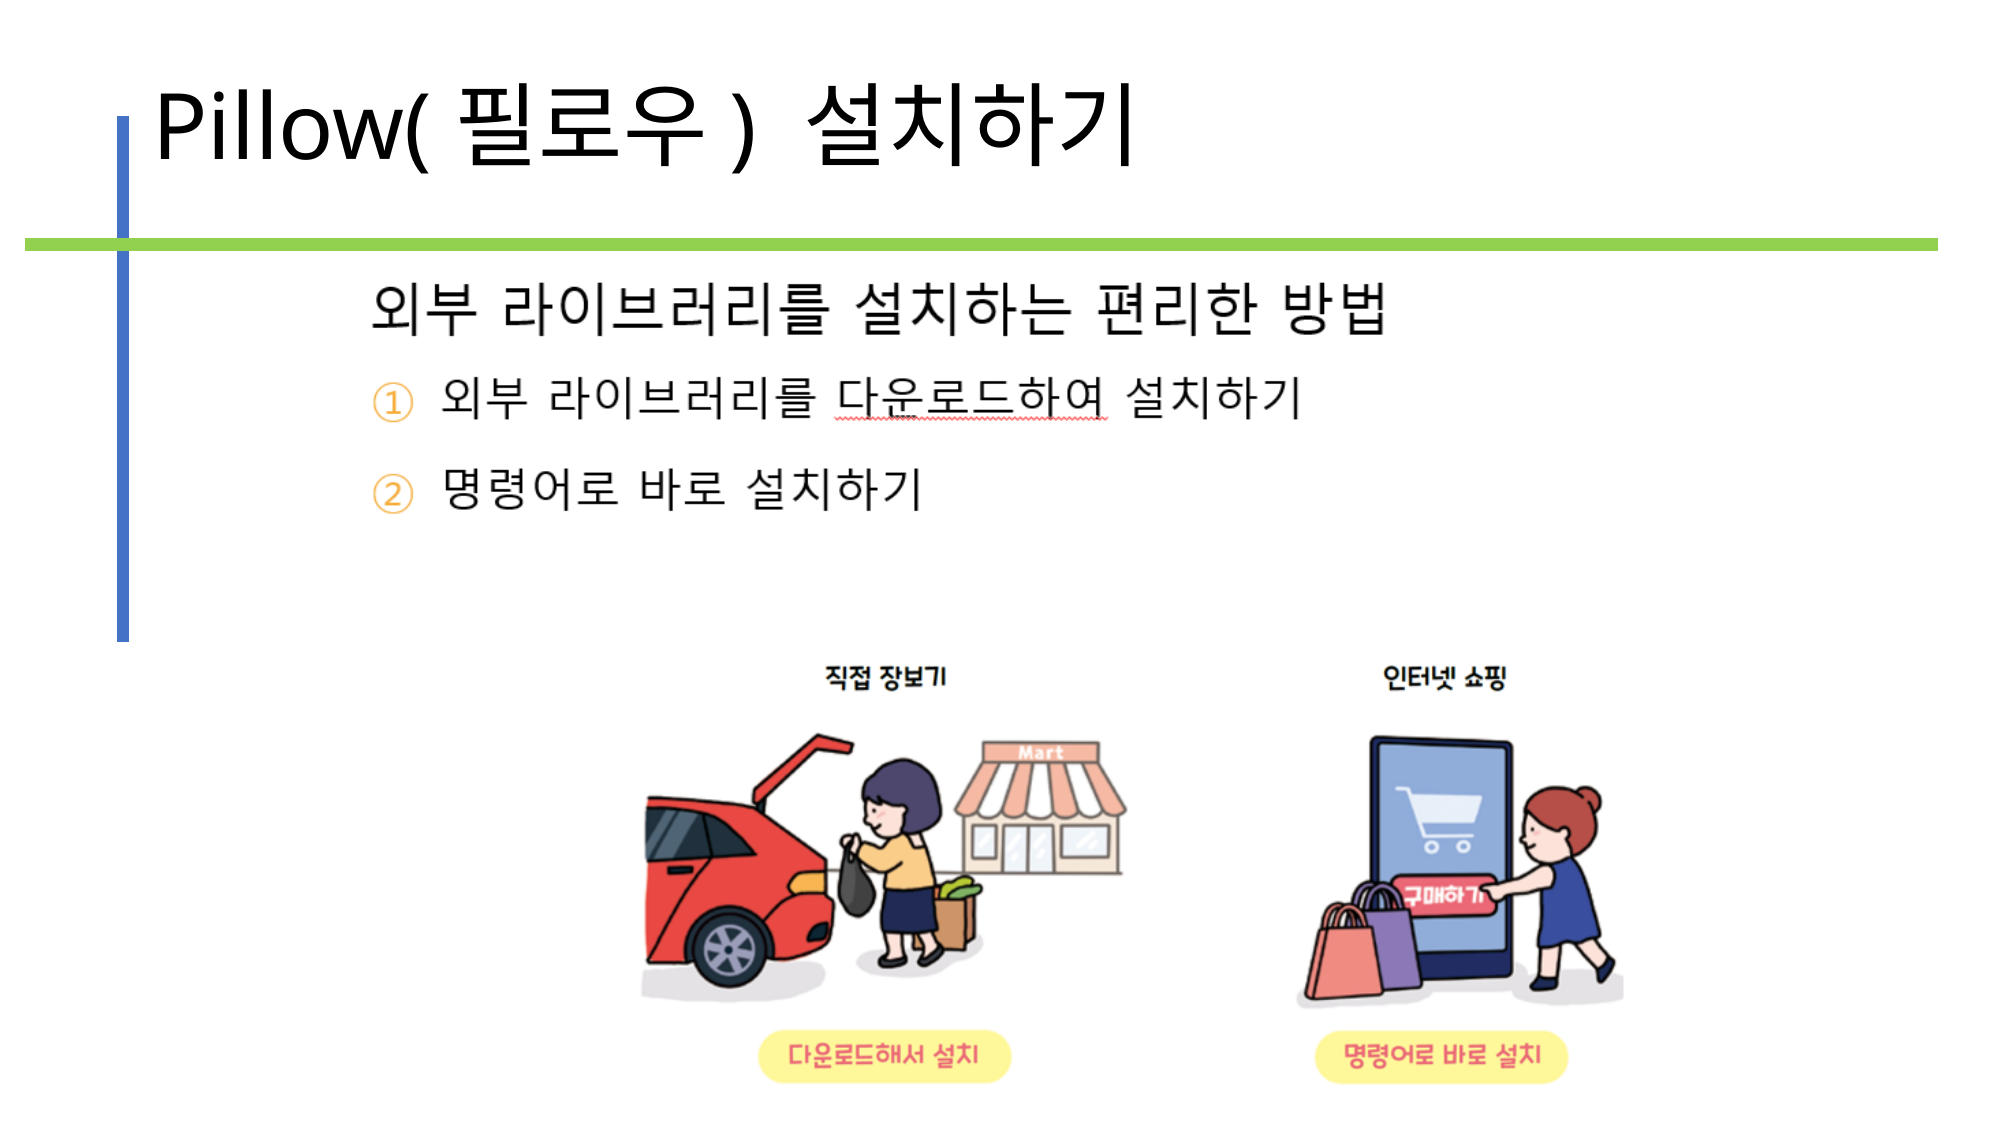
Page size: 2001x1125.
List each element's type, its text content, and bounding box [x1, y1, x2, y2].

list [360, 272, 1640, 1104]
title Pillow(필로우) 설치하기 [137, 21, 1863, 238]
